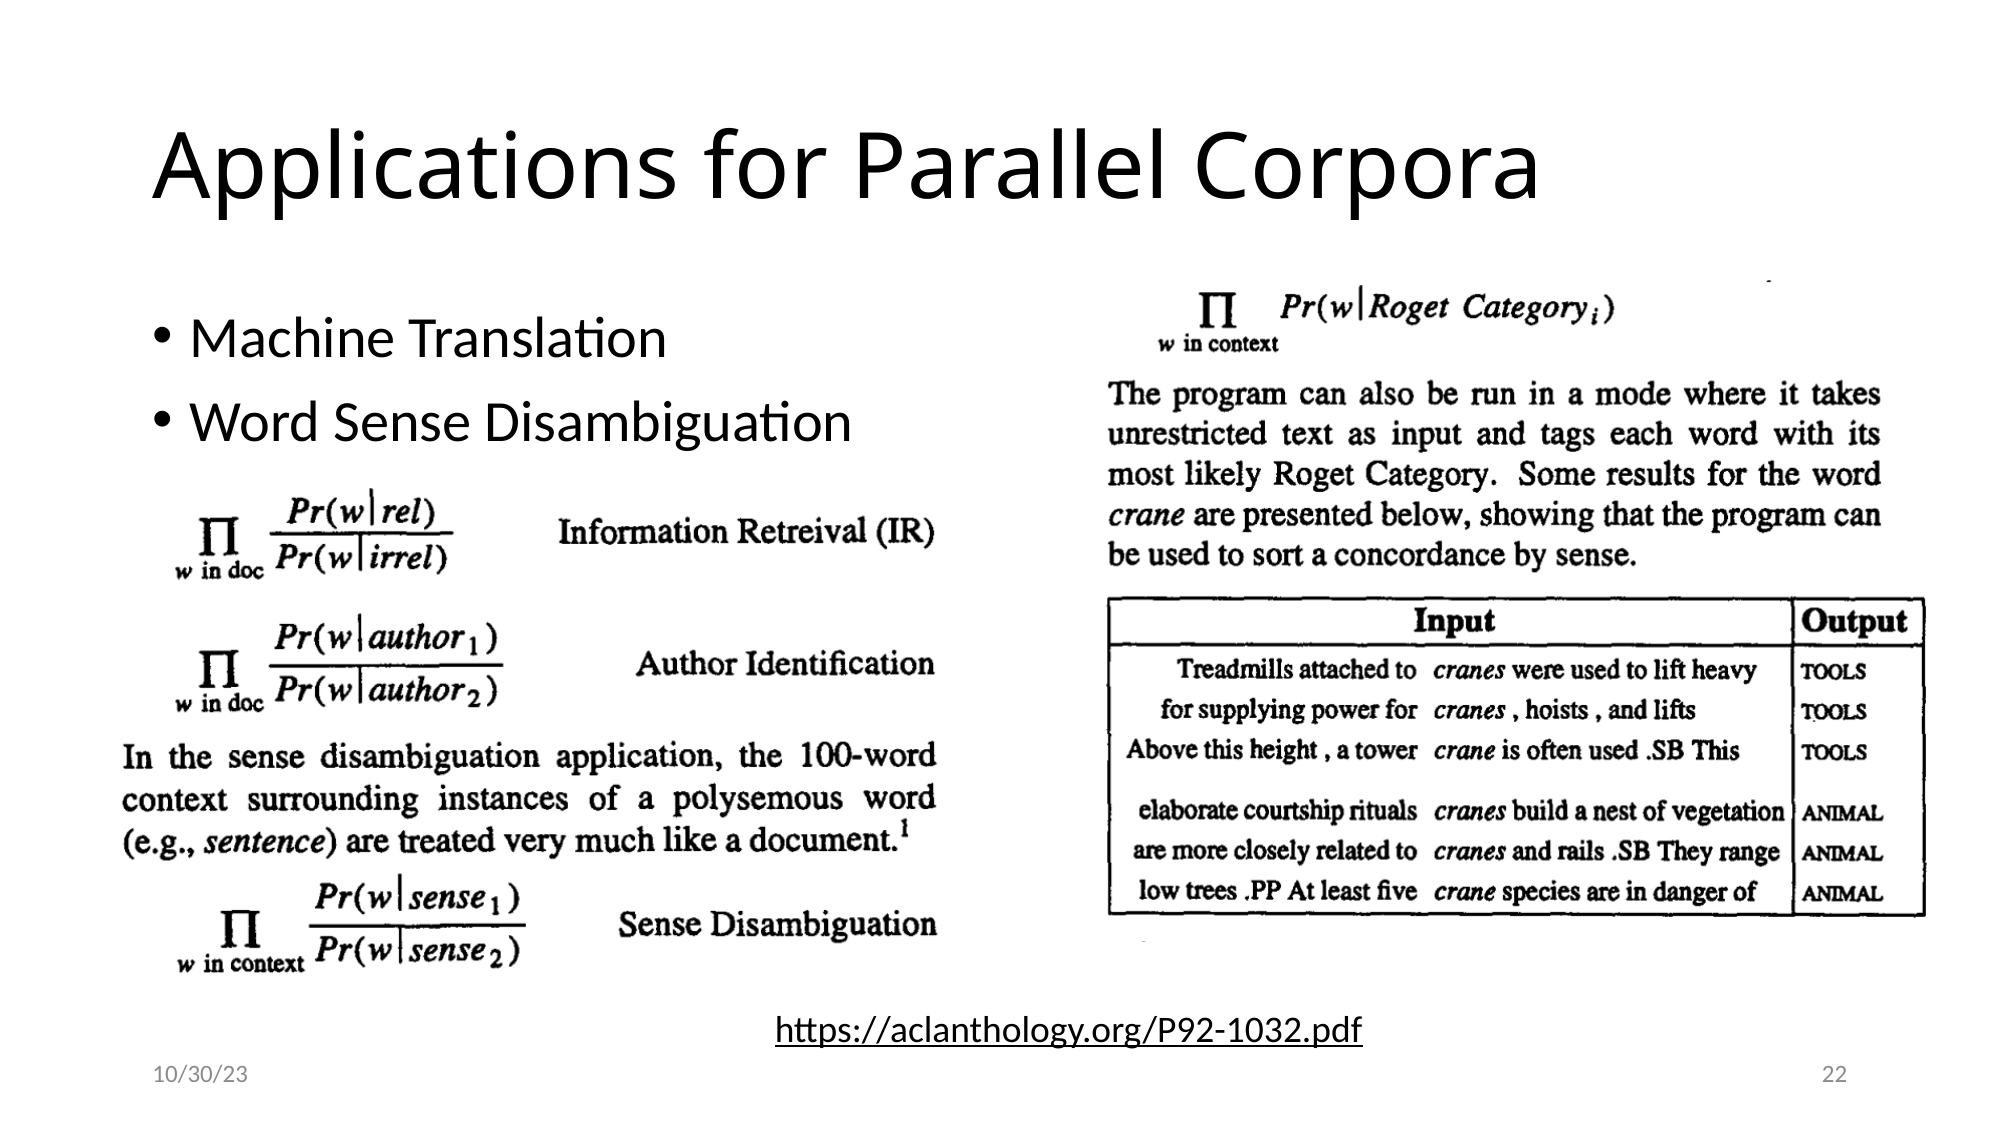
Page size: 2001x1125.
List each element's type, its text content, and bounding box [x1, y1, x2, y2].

text_box https://aclanthology.org/P92-1032.pdf [760, 997, 1437, 1058]
list Machine Translation Word Sense Disambiguation [137, 299, 988, 1014]
picture [1048, 277, 1940, 942]
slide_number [137, 1042, 588, 1103]
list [61, 483, 974, 992]
title Applications for Parallel Corpora [137, 59, 1863, 278]
slide_number 22 [1412, 1042, 1863, 1103]
